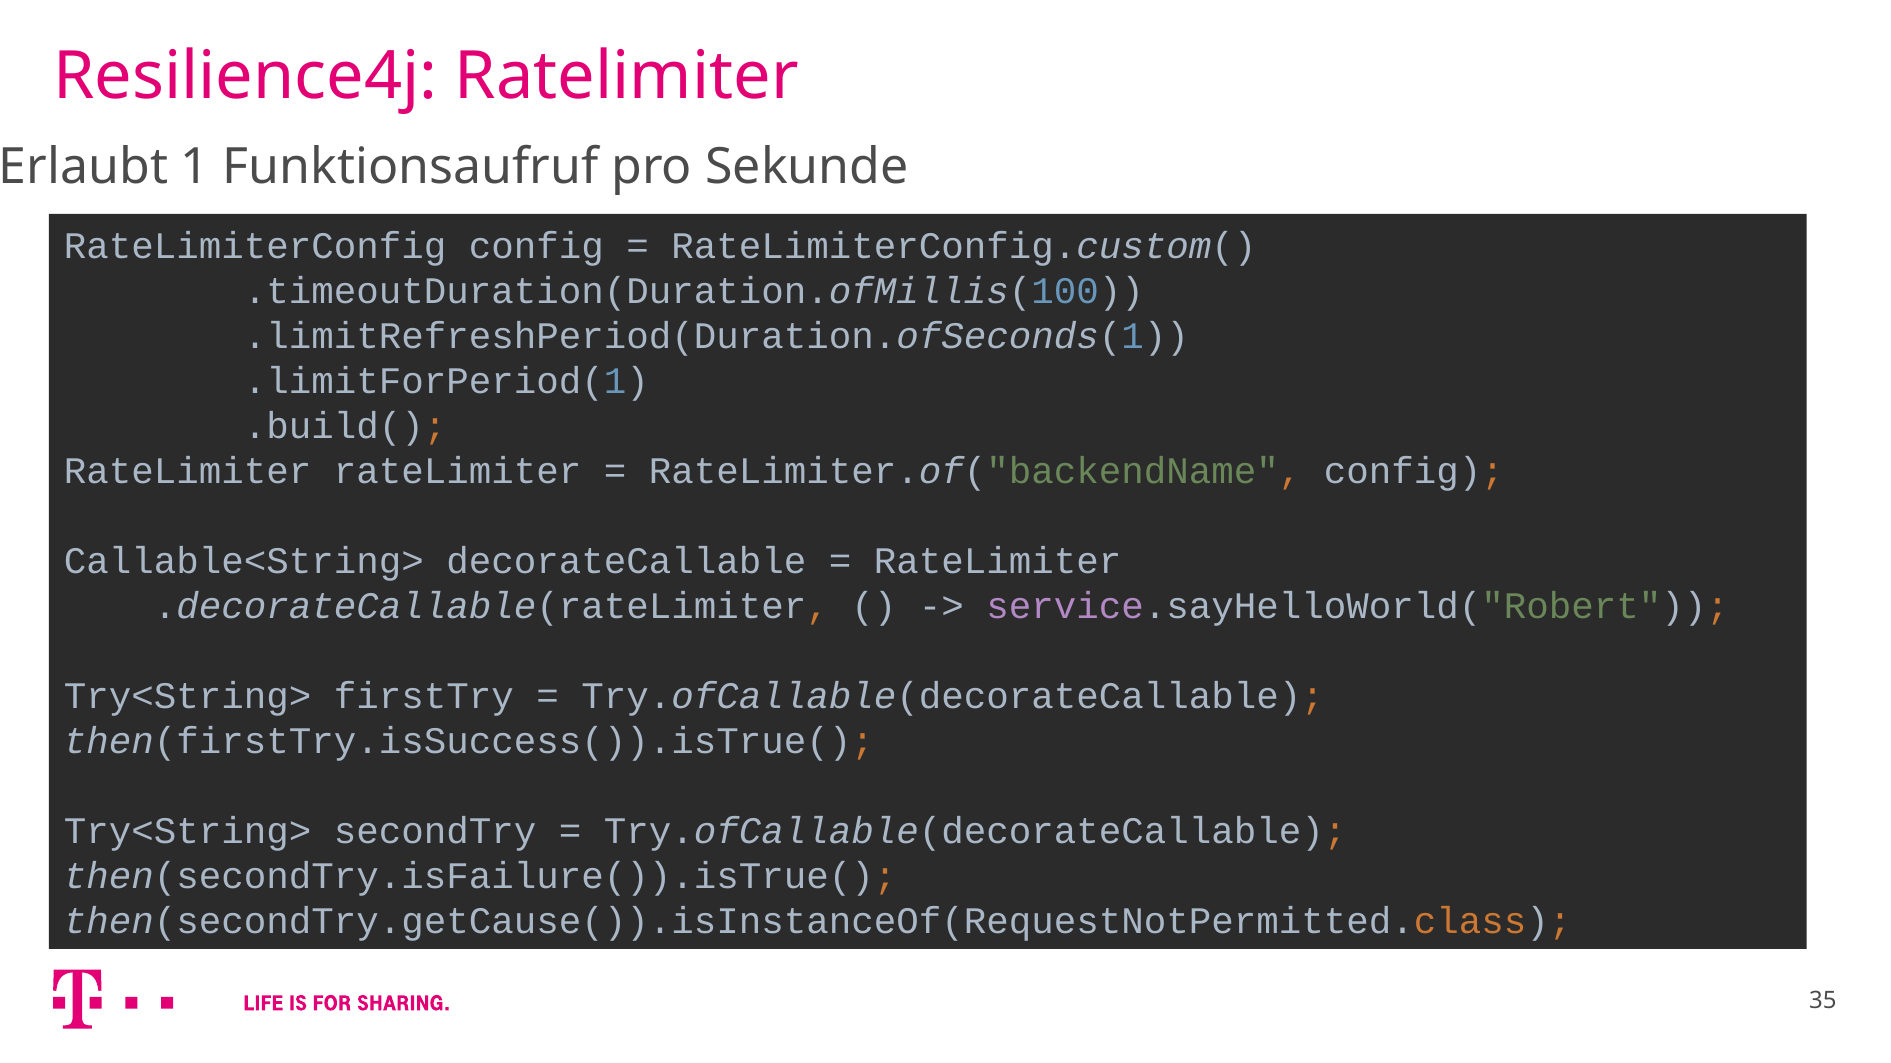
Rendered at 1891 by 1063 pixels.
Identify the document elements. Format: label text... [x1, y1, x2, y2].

slide_number 35 [1776, 978, 1837, 1024]
text_box RateLimiterConfig config = RateLimiterConfig.custom() .timeoutDuration(Duration.ofMillis(100)) .limitRefreshPeriod(Duration.ofSeconds(1)) .limitForPeriod(1) .build(); RateLimiter rateLimiter = RateLimiter.of("backendName", config); Callable<String> decorateCallable = RateLimiter .decorateCallable(rateLimiter, () -> service.sayHelloWorld("Robert")); Try<String> firstTry = Try.ofCallable(decorateCallable); then(firstTry.isSuccess()).isTrue(); Try<String> secondTry = Try.ofCallable(decorateCallable); then(secondTry.isFailure()).isTrue(); then(secondTry.getCause()).isInstanceOf(RequestNotPermitted.class); [48, 213, 1807, 949]
title Resilience4j: Ratelimiter [52, 41, 1837, 125]
text_box Erlaubt 1 Funktionsaufruf pro Sekunde [0, 123, 925, 202]
